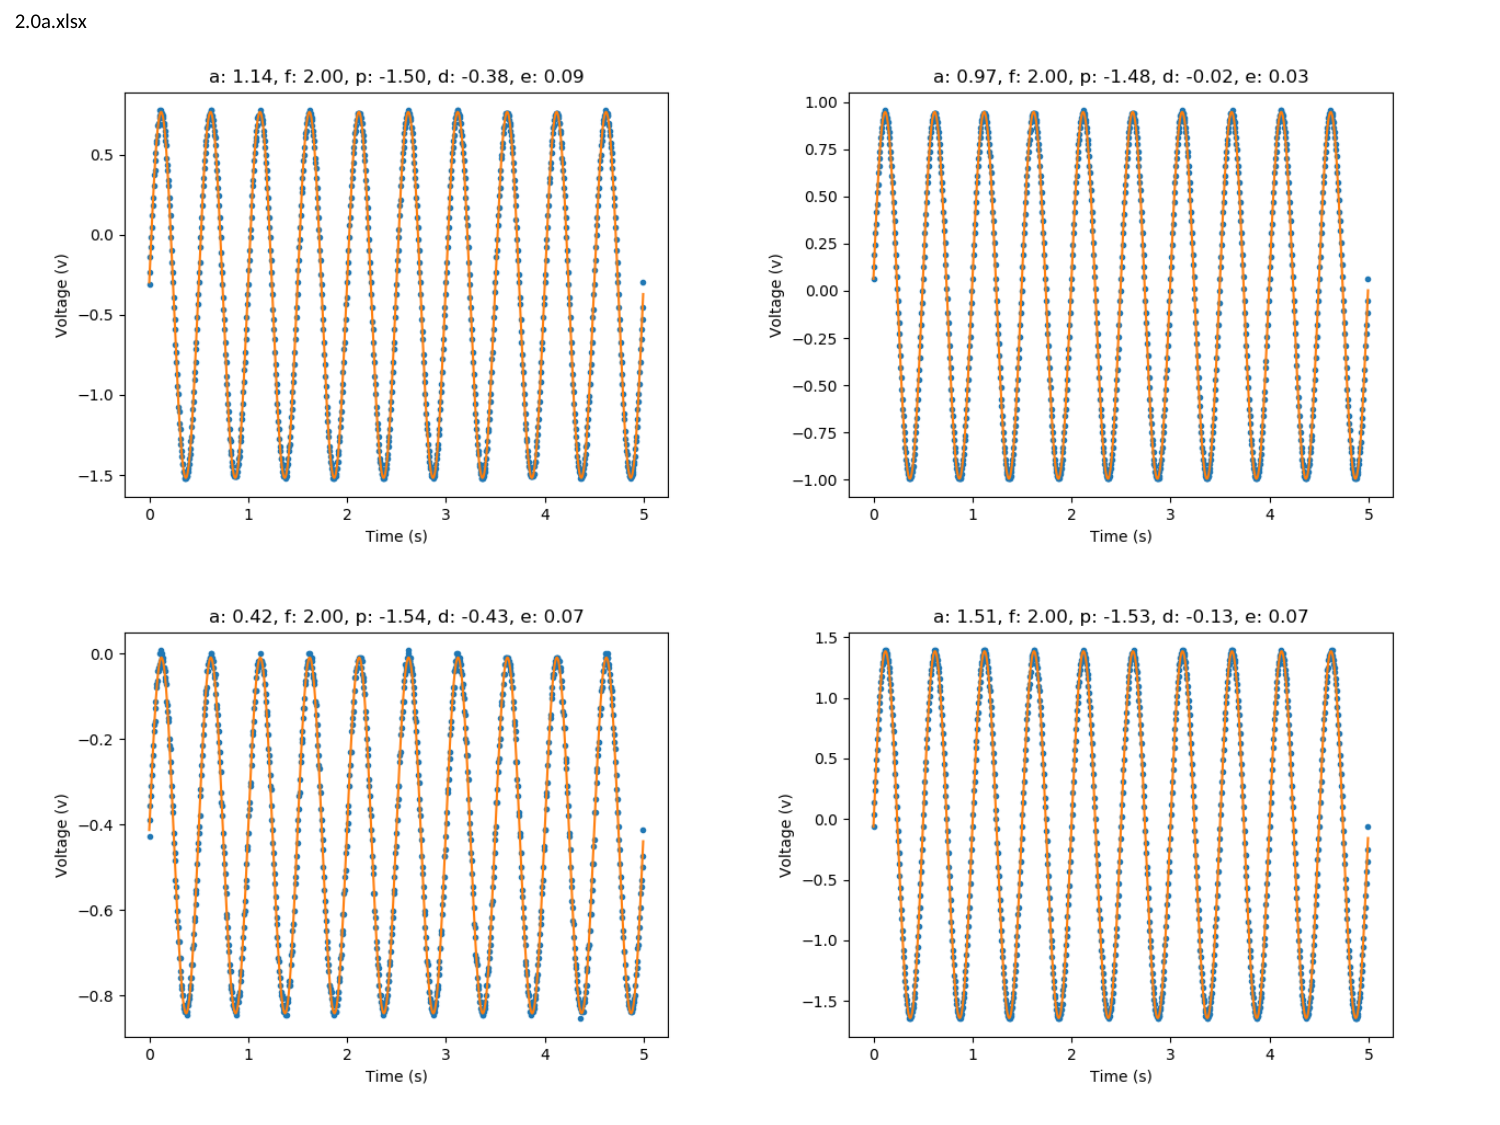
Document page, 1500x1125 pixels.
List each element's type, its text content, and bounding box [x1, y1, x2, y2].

text_box 2.0a.xlsx [0, 0, 300, 38]
picture [761, 569, 1463, 1096]
picture [37, 29, 739, 556]
picture [37, 569, 739, 1096]
picture [761, 29, 1463, 556]
